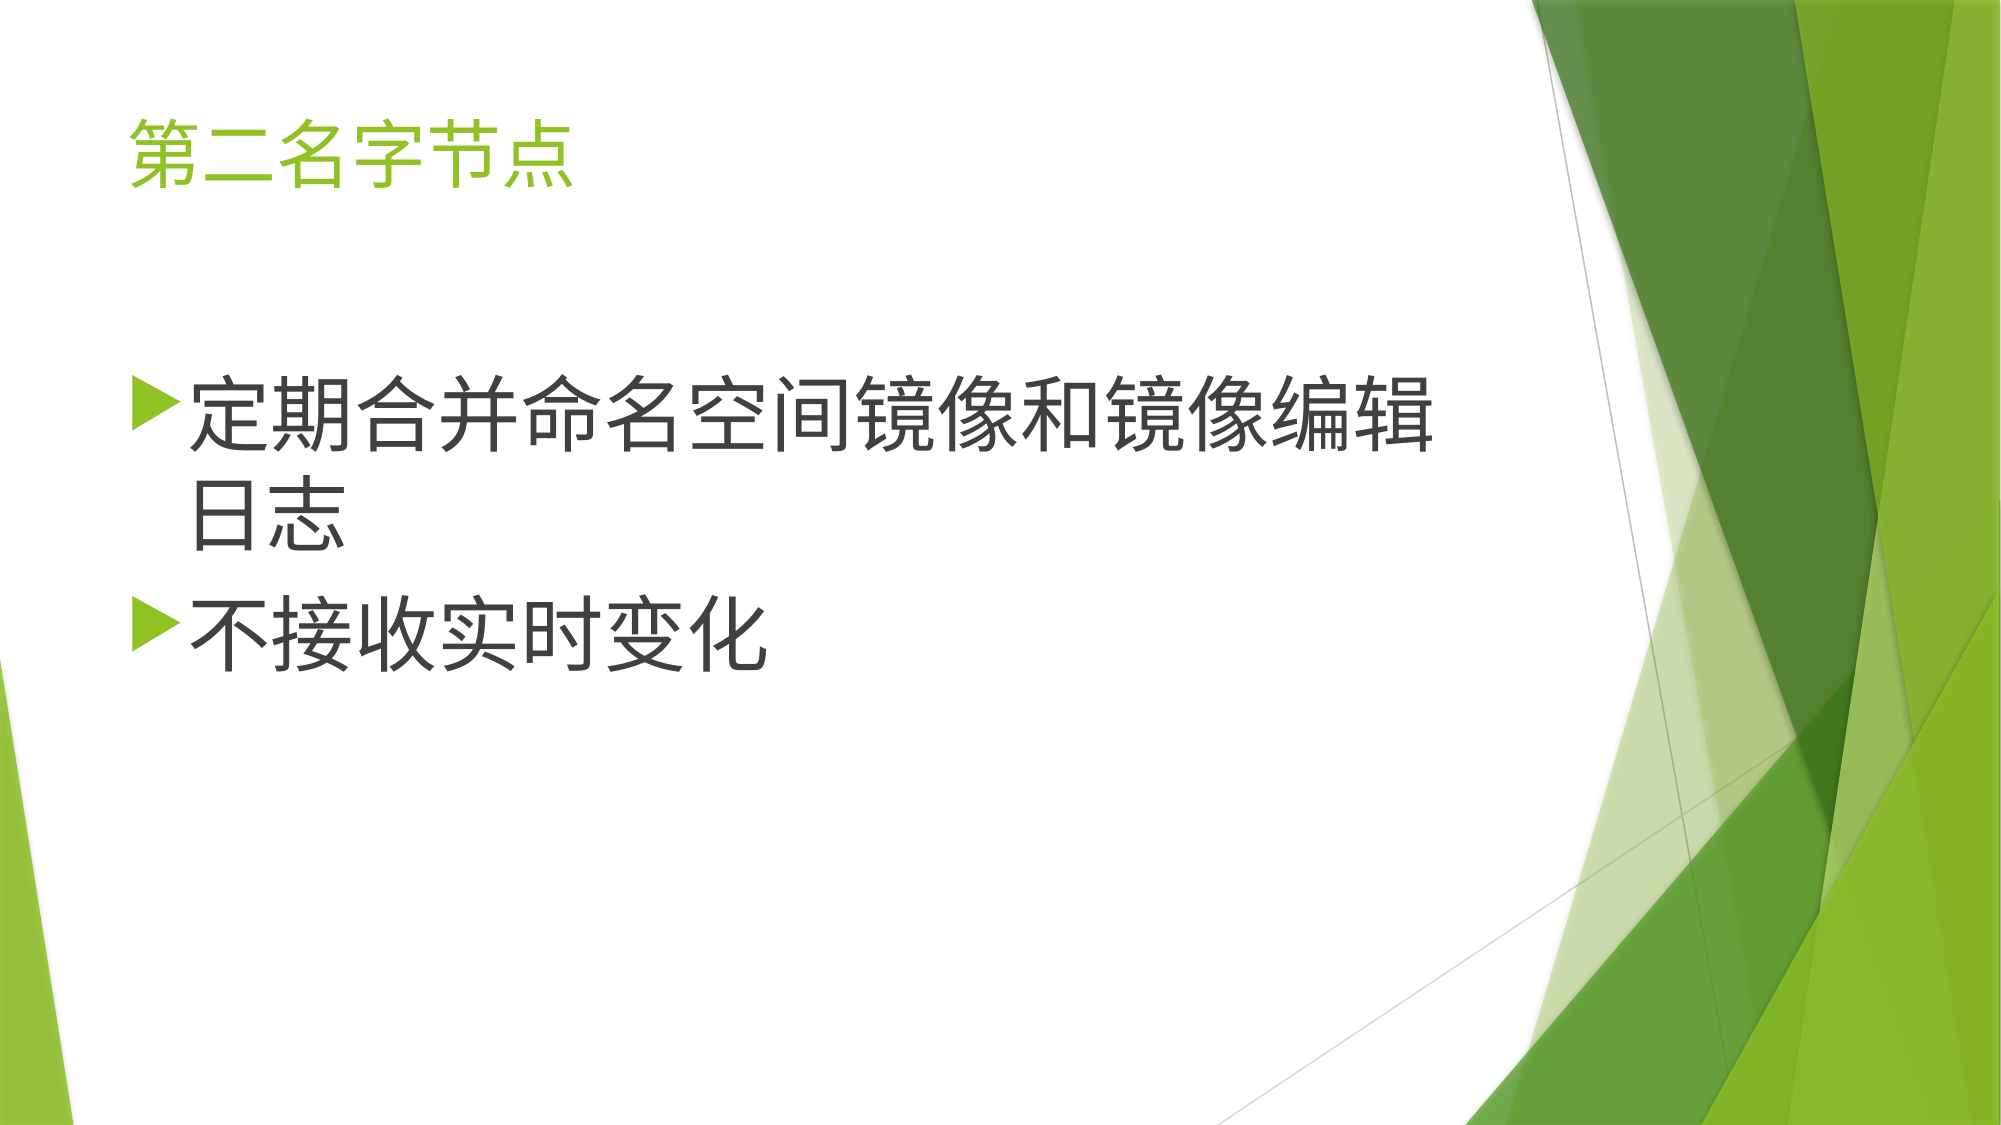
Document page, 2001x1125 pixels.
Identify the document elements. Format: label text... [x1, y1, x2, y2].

title 第二名字节点 [111, 99, 1522, 317]
list 定期合并命名空间镜像和镜像编辑日志 不接收实时变化 [111, 354, 1522, 992]
